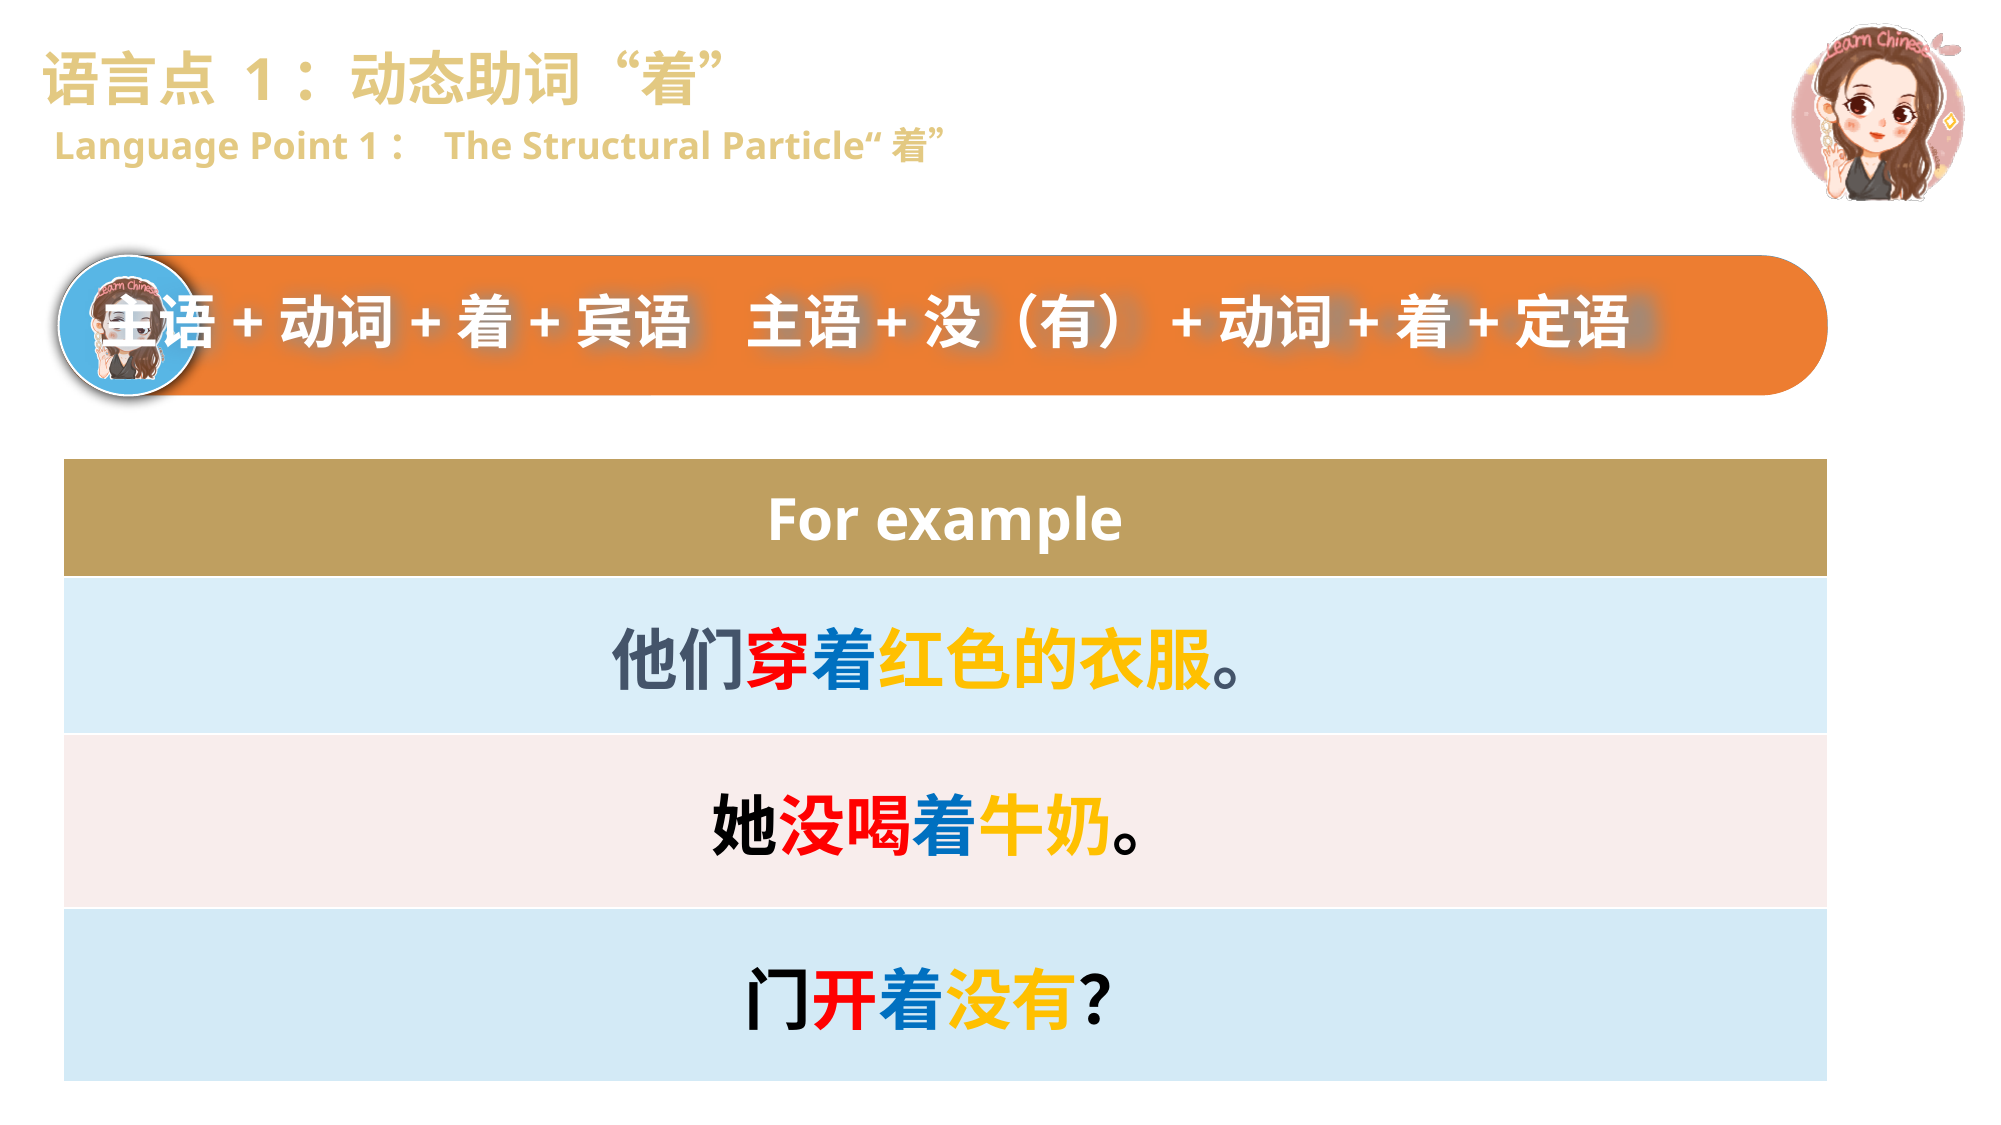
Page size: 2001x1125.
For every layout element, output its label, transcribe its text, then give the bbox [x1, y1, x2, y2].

text_box 语言点 1：动态助词“着” [27, 35, 1247, 120]
table_cell 门开着没有？ [64, 909, 1827, 1081]
text_box Language Point 1： The Structural Particle“着” [38, 115, 1742, 175]
text_box 主语+动词+着+宾语 主语+没（有）+动词+着+定语 [199, 277, 1706, 363]
table_cell 他们穿着红色的衣服。 [64, 578, 1827, 733]
text_box [170, 254, 1829, 397]
table_header For example [64, 459, 1827, 576]
picture [1758, 0, 1998, 240]
table_cell 她没喝着牛奶。 [64, 735, 1827, 907]
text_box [58, 255, 199, 402]
